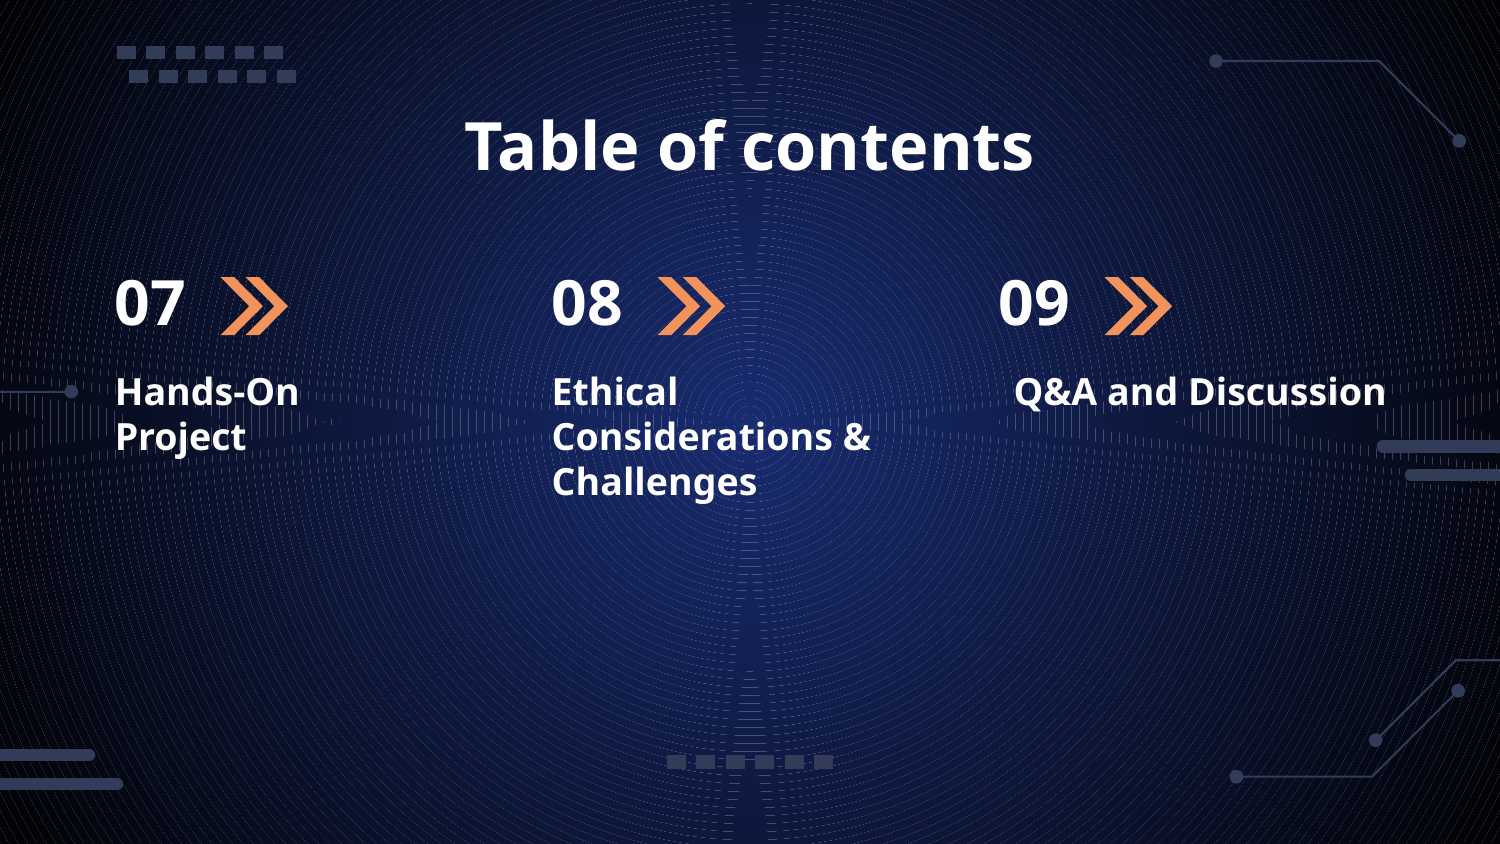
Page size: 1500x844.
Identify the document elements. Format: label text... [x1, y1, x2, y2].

title 07 [99, 259, 221, 353]
title 08 [536, 259, 658, 353]
title 09 [983, 259, 1105, 354]
subtitle Hands-On Project [99, 353, 456, 477]
title Table of contents [149, 88, 1351, 183]
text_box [657, 276, 726, 336]
subtitle Ethical Considerations & Challenges [536, 353, 980, 477]
subtitle Q&A and Discussion [998, 353, 1403, 477]
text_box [219, 276, 289, 336]
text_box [1104, 276, 1173, 336]
